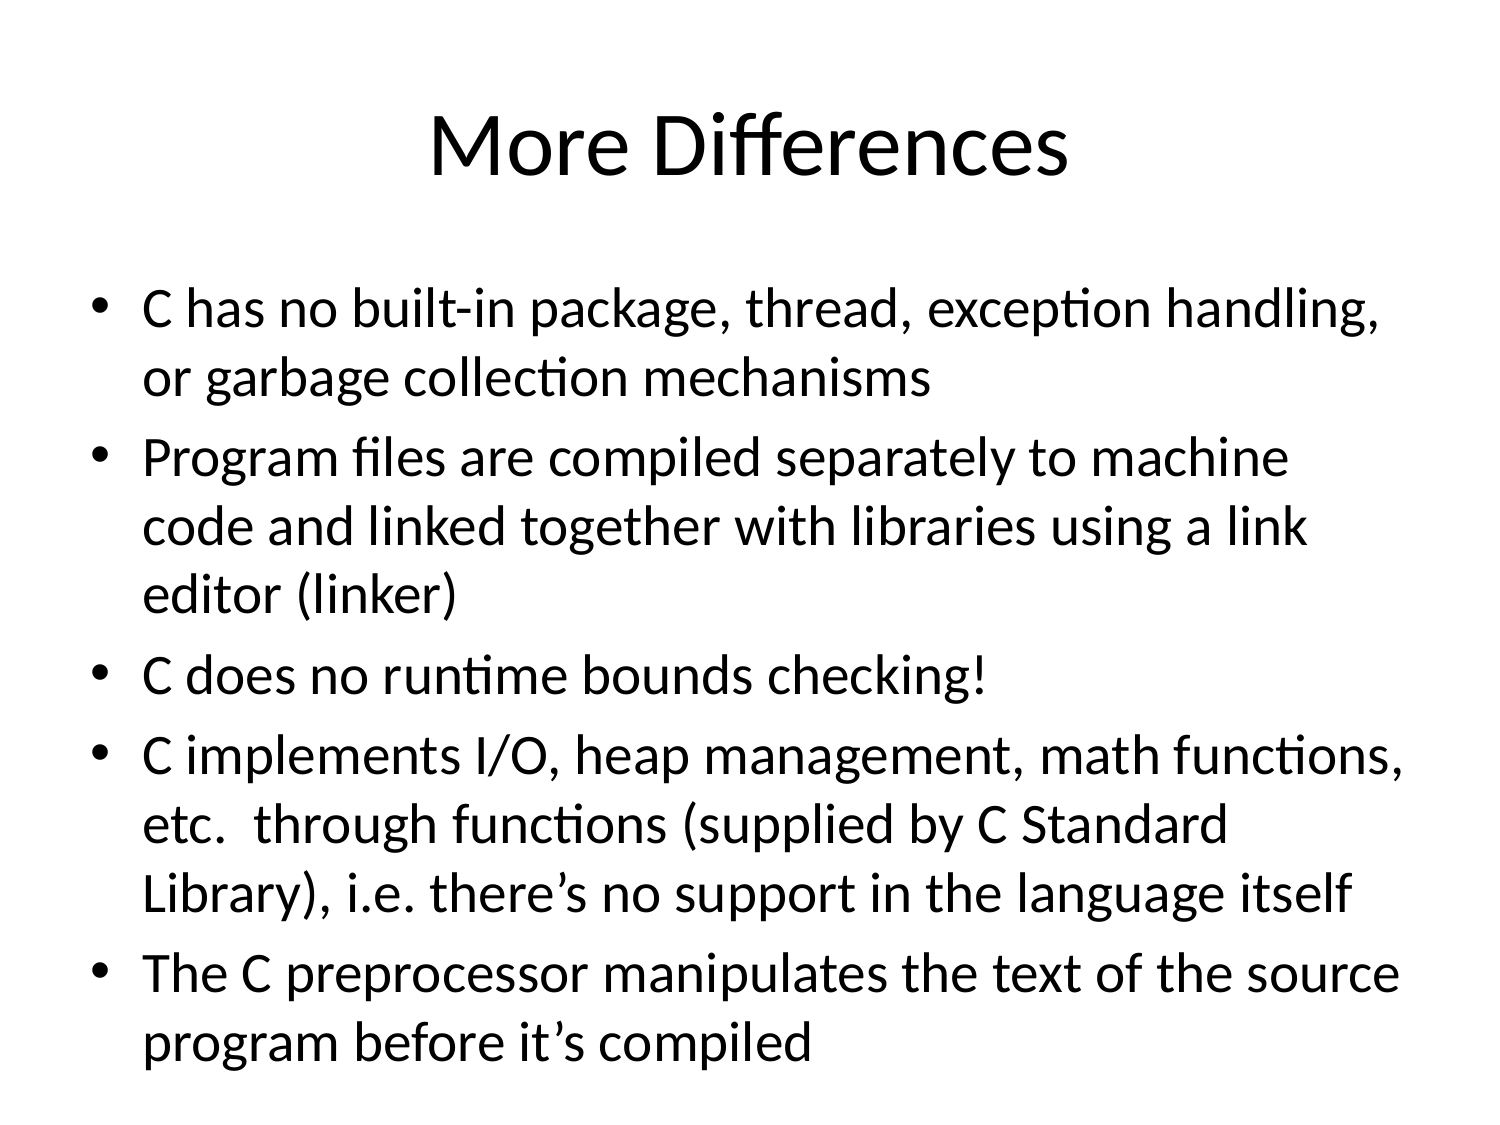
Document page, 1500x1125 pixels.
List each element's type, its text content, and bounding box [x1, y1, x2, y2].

list C has no built-in package, thread, exception handling, or garbage collection mechanisms Program files are compiled separately to machine code and linked together with libraries using a link editor (linker) C does no runtime bounds checking! C implements I/O, heap management, math functions, etc. through functions (supplied by C Standard Library), i.e. there’s no support in the language itself The C preprocessor manipulates the text of the source program before it’s compiled [75, 262, 1425, 1097]
title More Differences [75, 45, 1425, 233]
